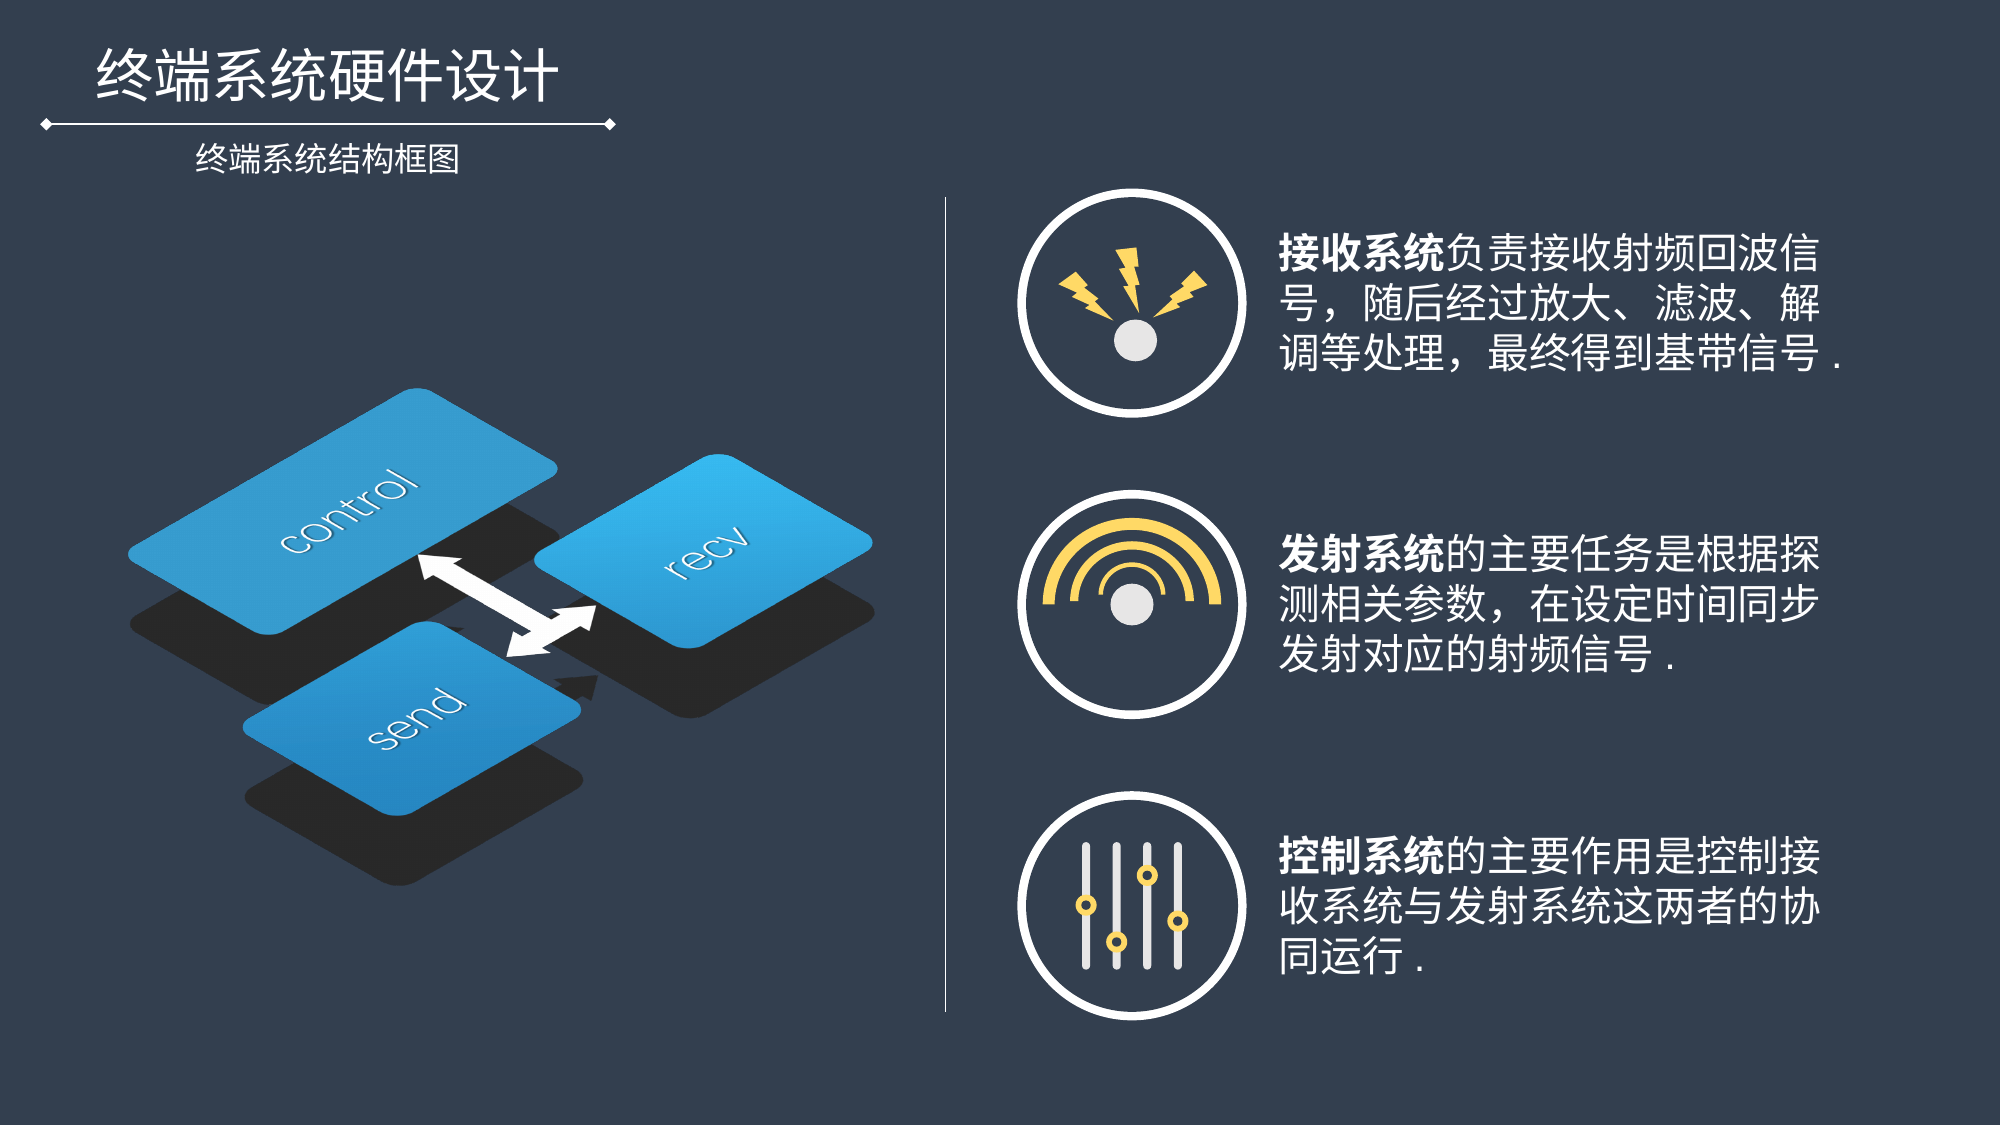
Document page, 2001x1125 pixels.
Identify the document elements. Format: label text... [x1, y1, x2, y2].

text_box [1222, 531, 1248, 677]
text_box [1025, 798, 1240, 1013]
text_box [1239, 259, 1248, 347]
text_box 发射系统的主要任务是根据探测相关参数，在设定时间同步发射对应的射频信号. [1263, 520, 1878, 686]
picture [118, 382, 885, 892]
text_box [1087, 410, 1177, 419]
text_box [46, 36, 610, 180]
text_box [1016, 790, 1248, 1022]
text_box [1222, 546, 1240, 663]
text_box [1042, 517, 1222, 692]
text_box [1086, 187, 1178, 197]
text_box [1070, 692, 1194, 712]
text_box [1016, 256, 1026, 350]
text_box 接收系统负责接收射频回波信号，随后经过放大、滤波、解调等处理，最终得到基带信号. [1263, 219, 1878, 384]
text_box [1056, 692, 1208, 721]
text_box [1056, 488, 1208, 517]
text_box [1016, 531, 1042, 678]
text_box 控制系统的主要作用是控制接收系统与发射系统这两者的协同运行. [1263, 821, 1878, 987]
text_box [1025, 546, 1042, 663]
text_box [1070, 497, 1194, 517]
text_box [1075, 842, 1189, 970]
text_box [1026, 197, 1239, 410]
